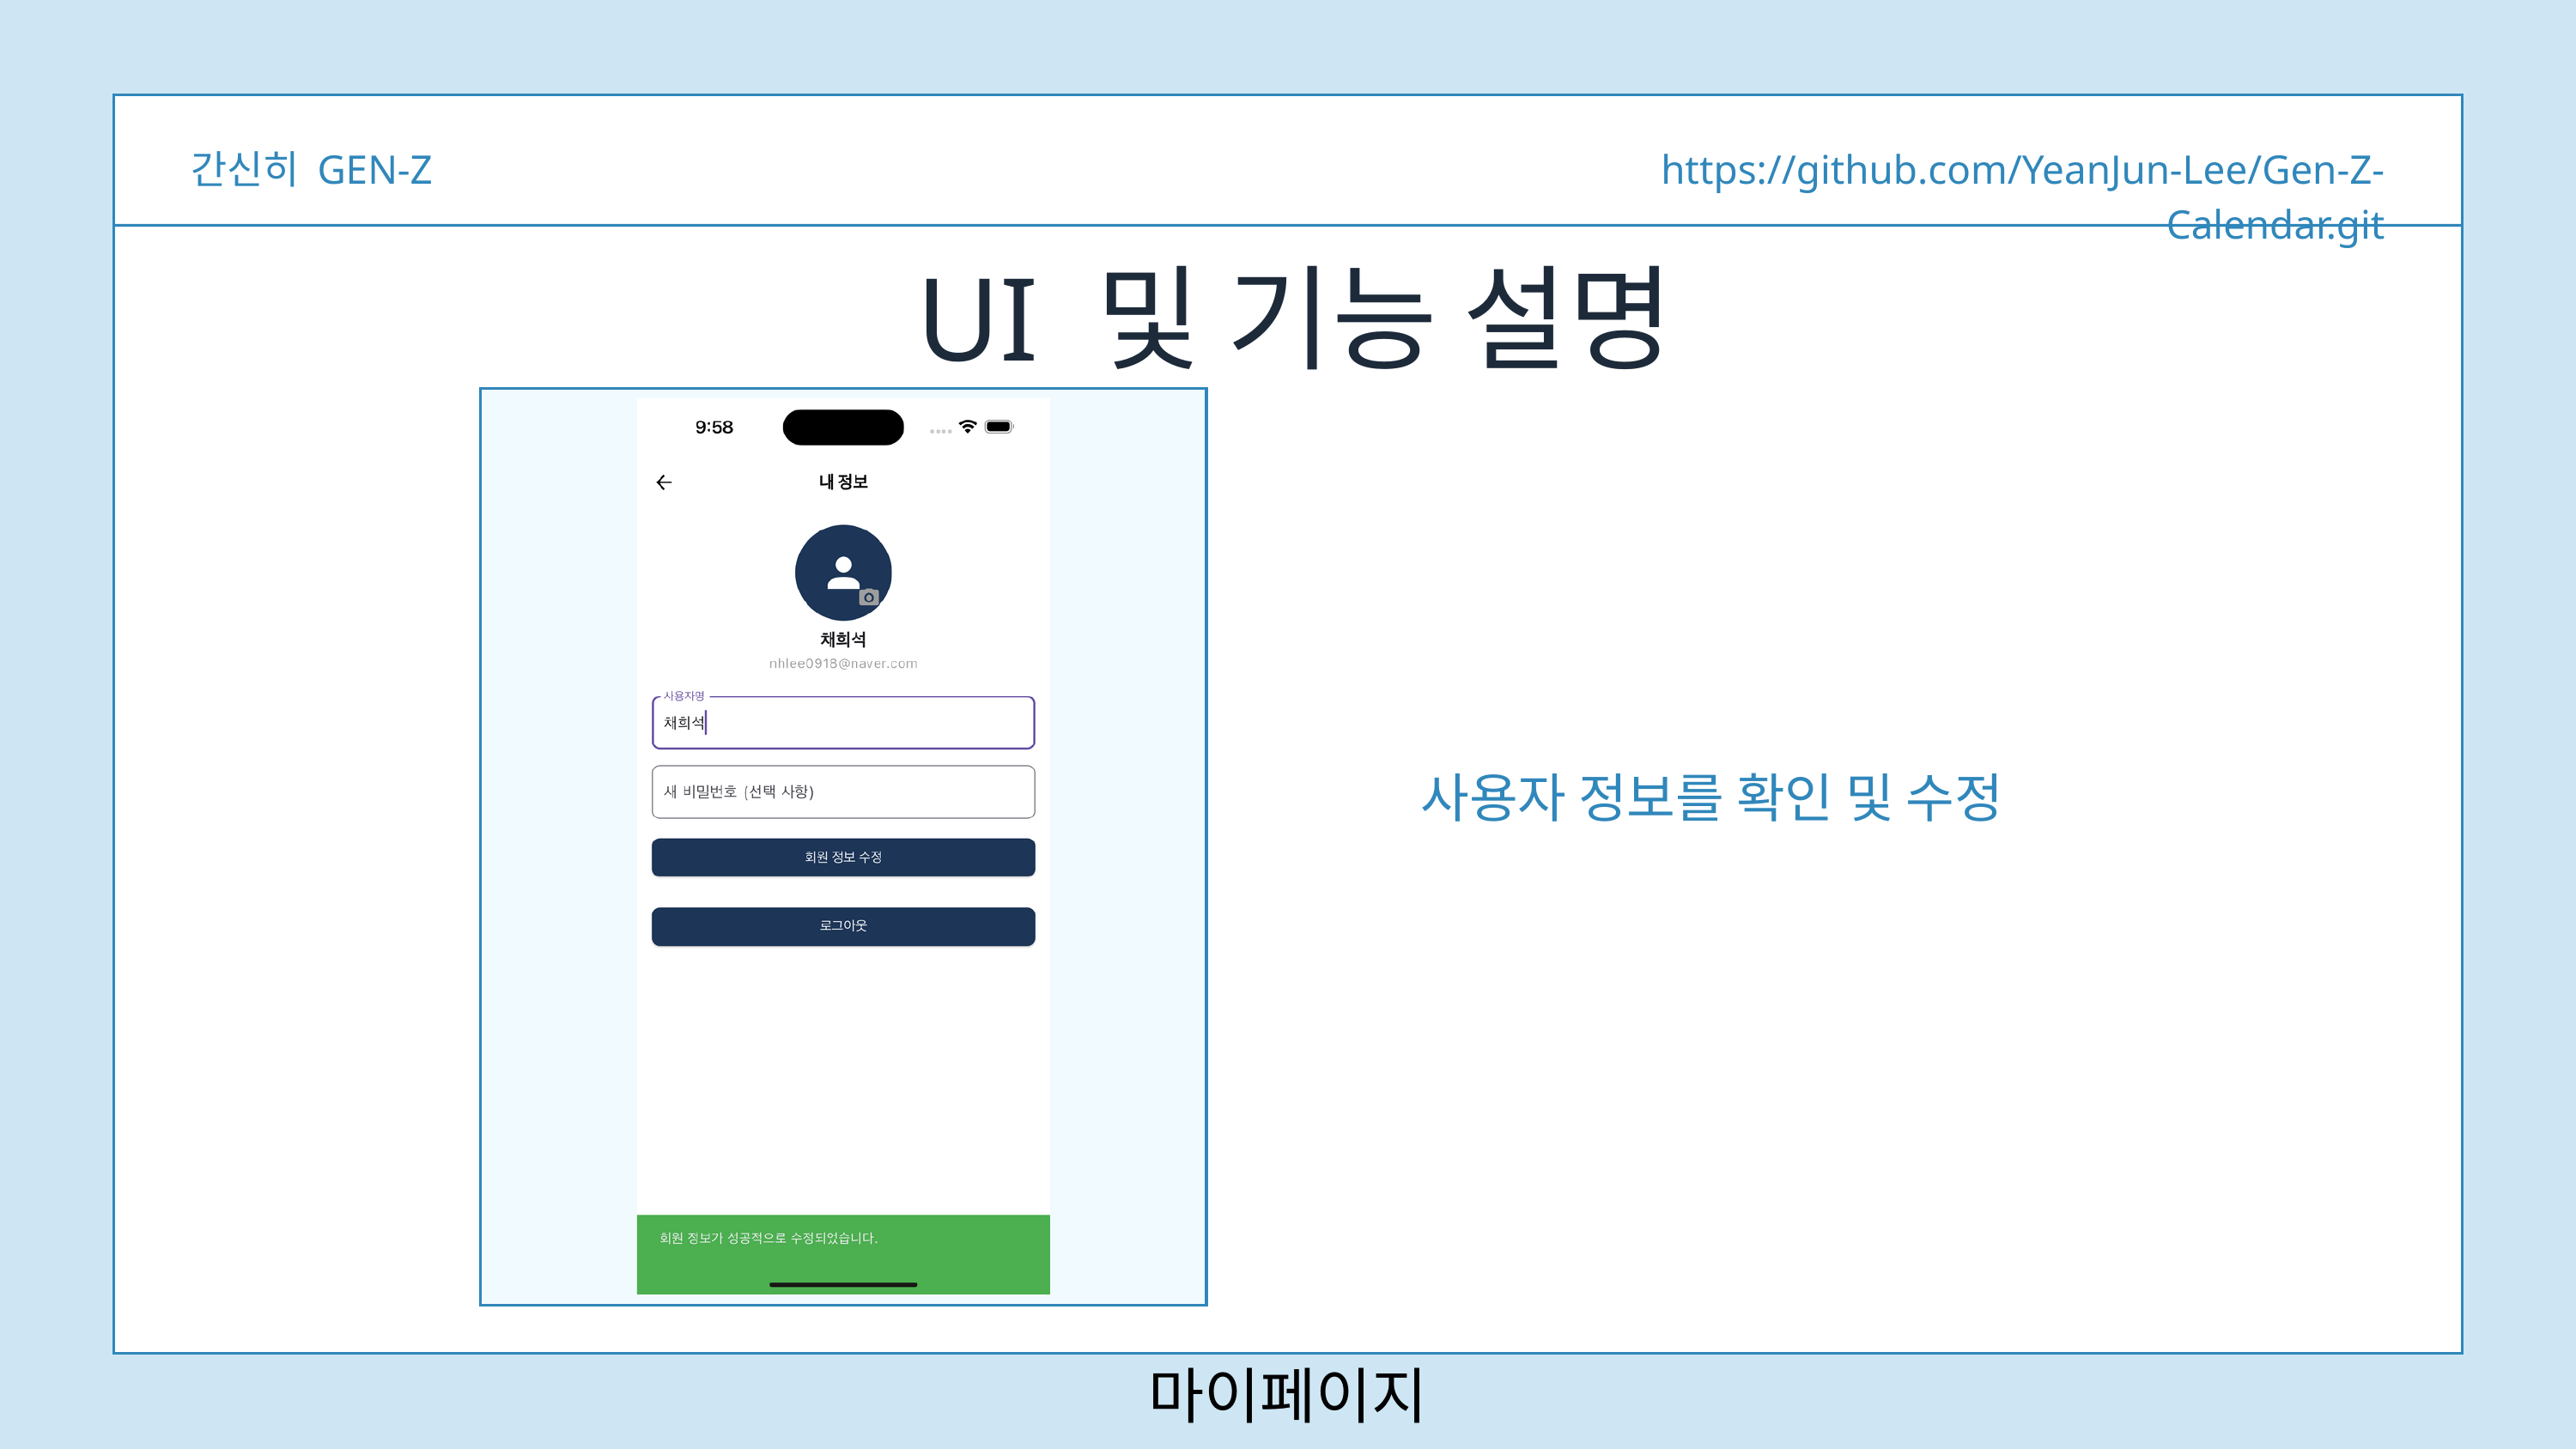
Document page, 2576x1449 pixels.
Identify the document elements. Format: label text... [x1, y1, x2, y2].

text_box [113, 94, 2463, 1354]
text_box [480, 387, 1207, 1306]
text_box 마이페이지 [113, 1358, 2463, 1431]
